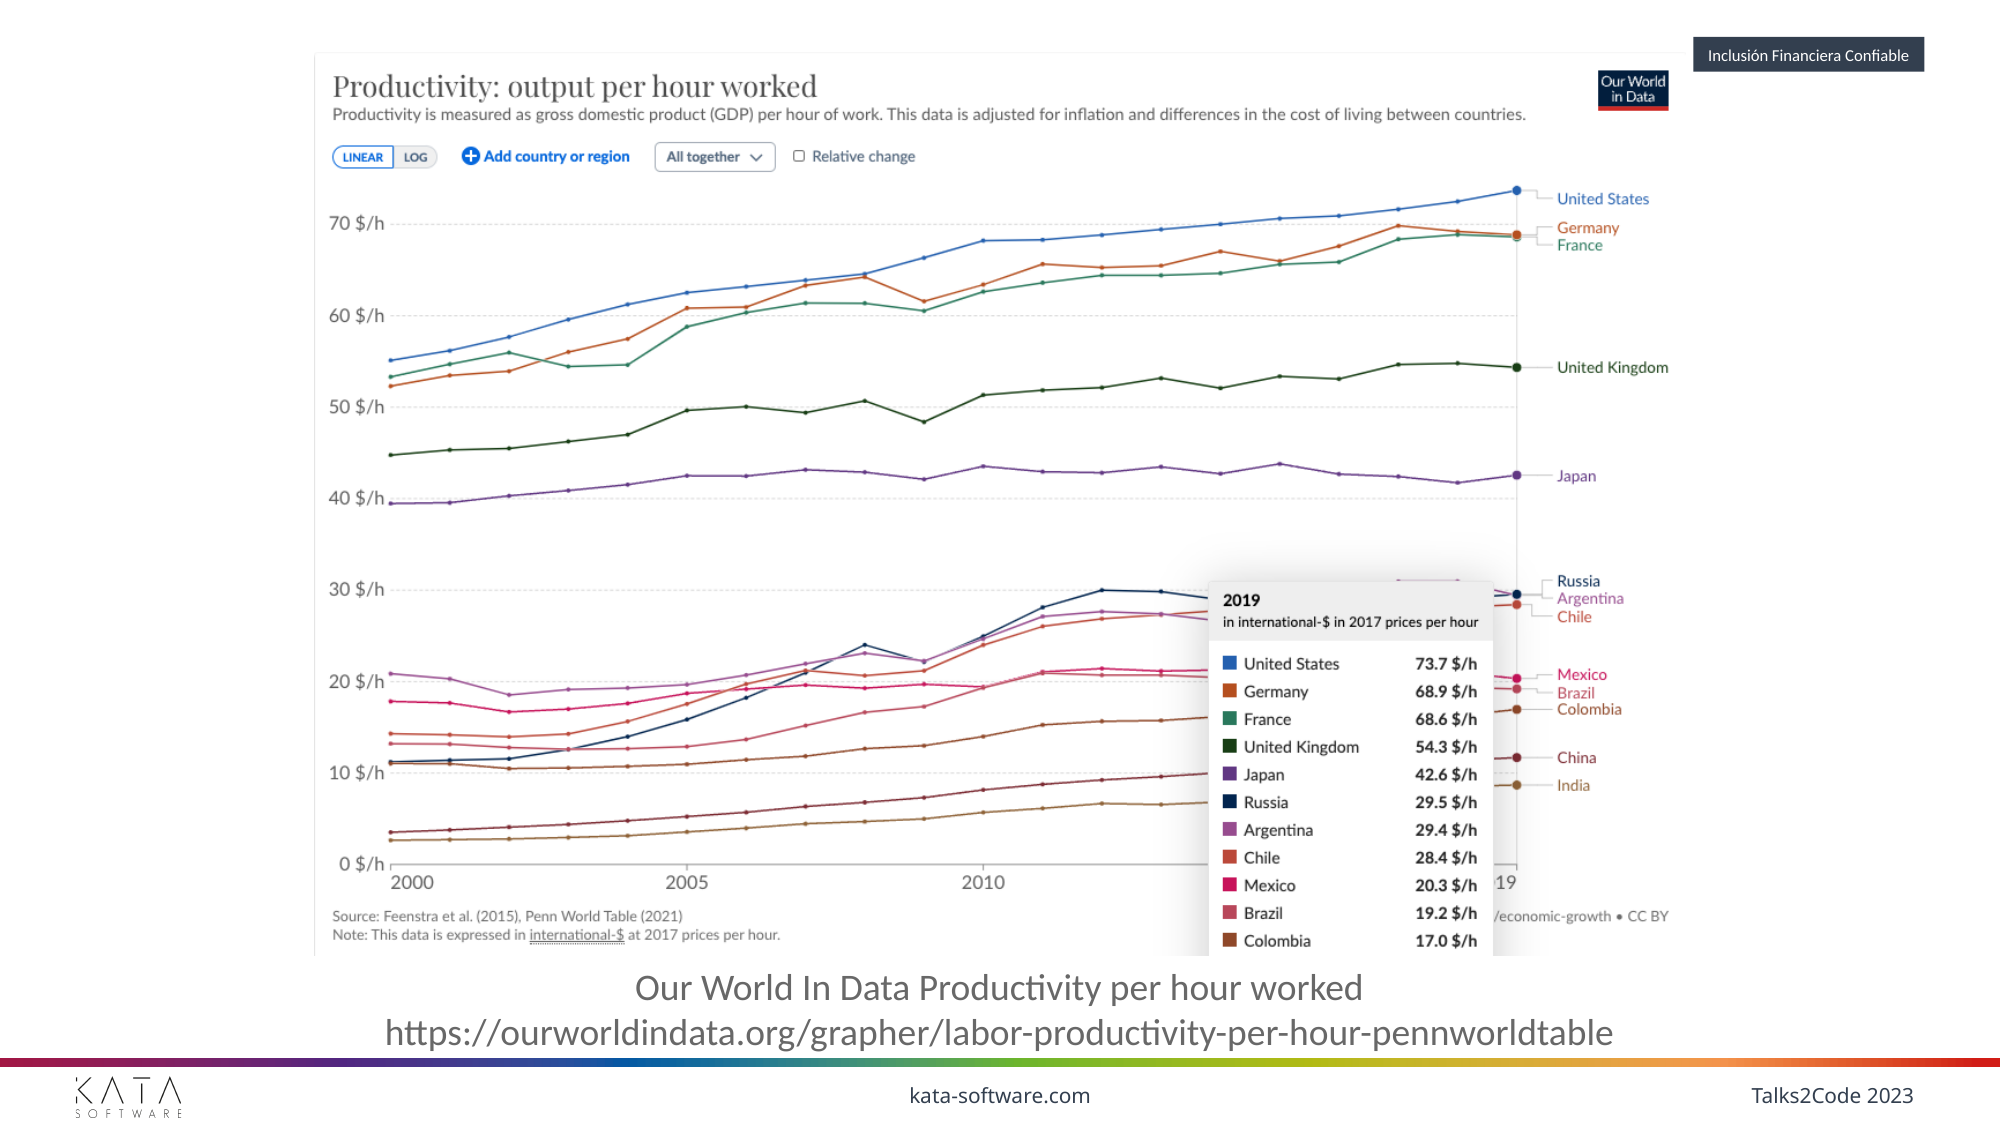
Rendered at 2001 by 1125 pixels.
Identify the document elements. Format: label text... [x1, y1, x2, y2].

text_box Our World In Data Productivity per hour worked https://ourworldindata.org/grapher/labor-productivity-per-hour-pennworldtable [314, 956, 1686, 1061]
picture [314, 52, 1686, 956]
